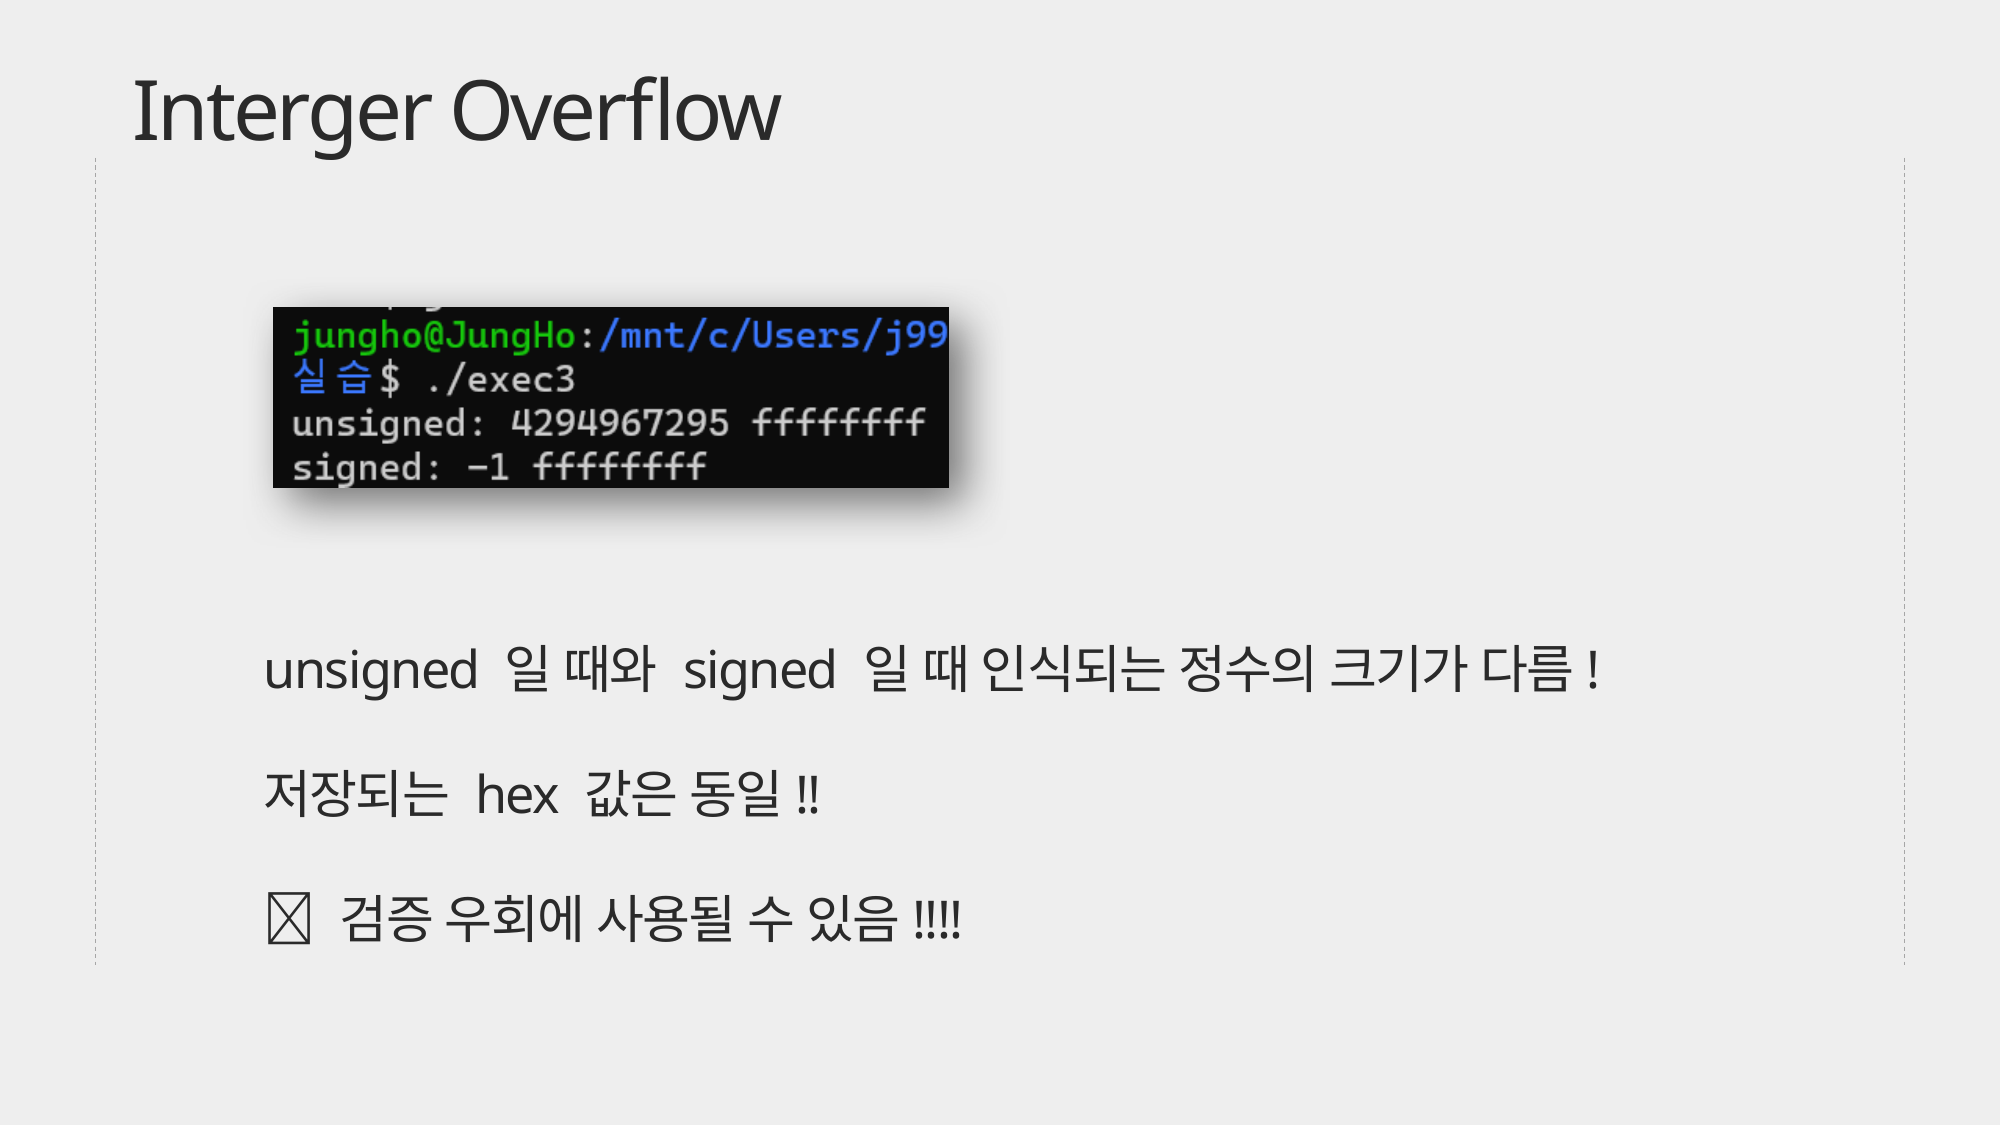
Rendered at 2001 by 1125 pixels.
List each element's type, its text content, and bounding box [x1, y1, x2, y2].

text_box Interger Overflow [123, 54, 793, 161]
picture [273, 307, 949, 488]
text_box unsigned 일 때와 signed 일 때 인식되는 정수의 크기가 다름! 저장되는 hex 값은 동일!!  검증 우회에 사용될 수 있음!!!! [254, 633, 1727, 952]
